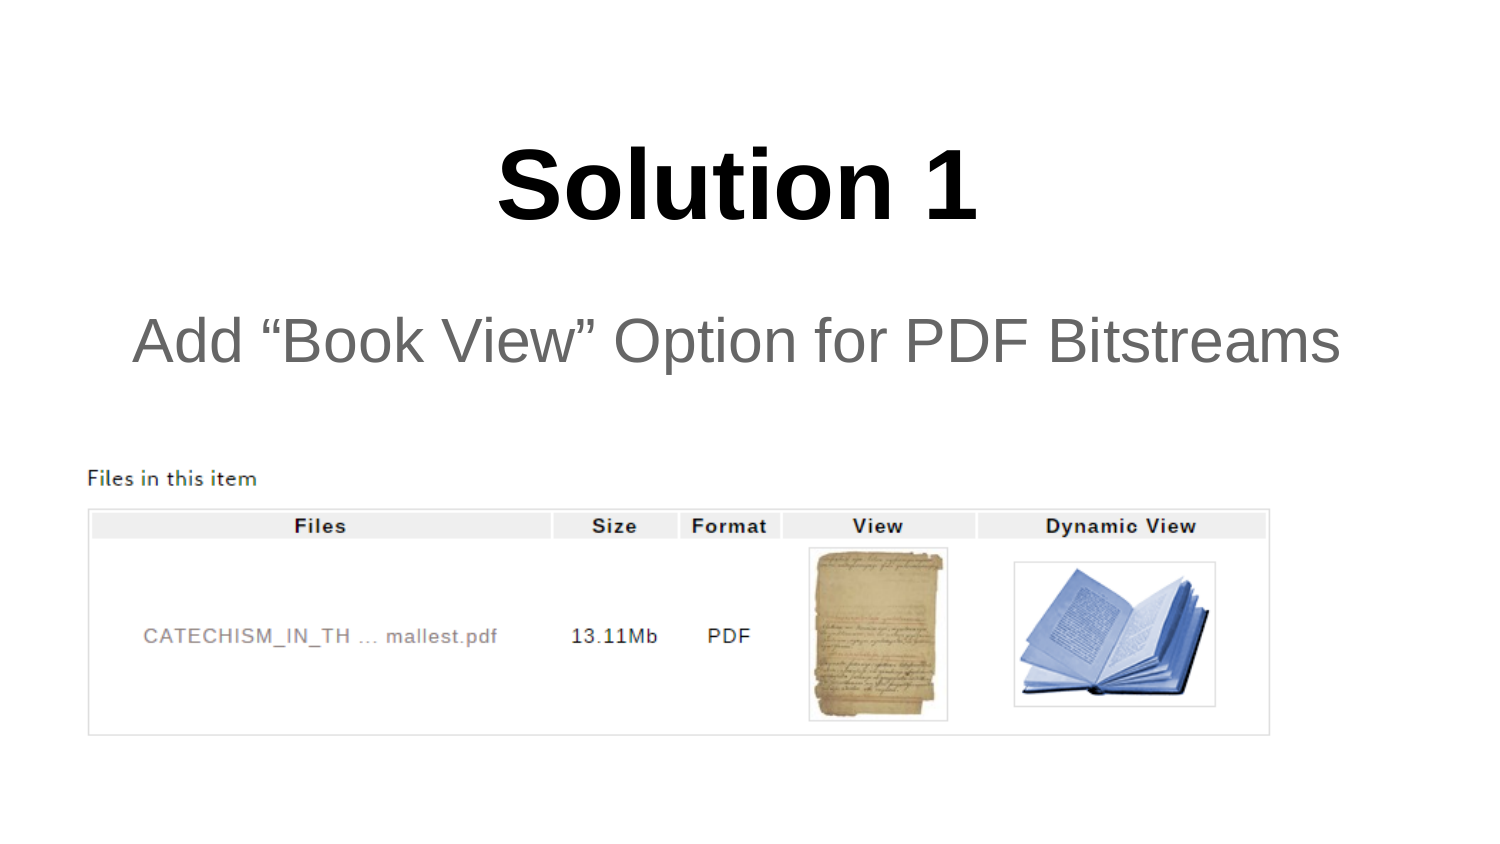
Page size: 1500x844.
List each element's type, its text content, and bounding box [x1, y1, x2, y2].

subtitle Add “Book View” Option for PDF Bitstreams [100, 284, 1376, 414]
picture [61, 443, 1427, 756]
title Solution 1 [100, 64, 1376, 255]
